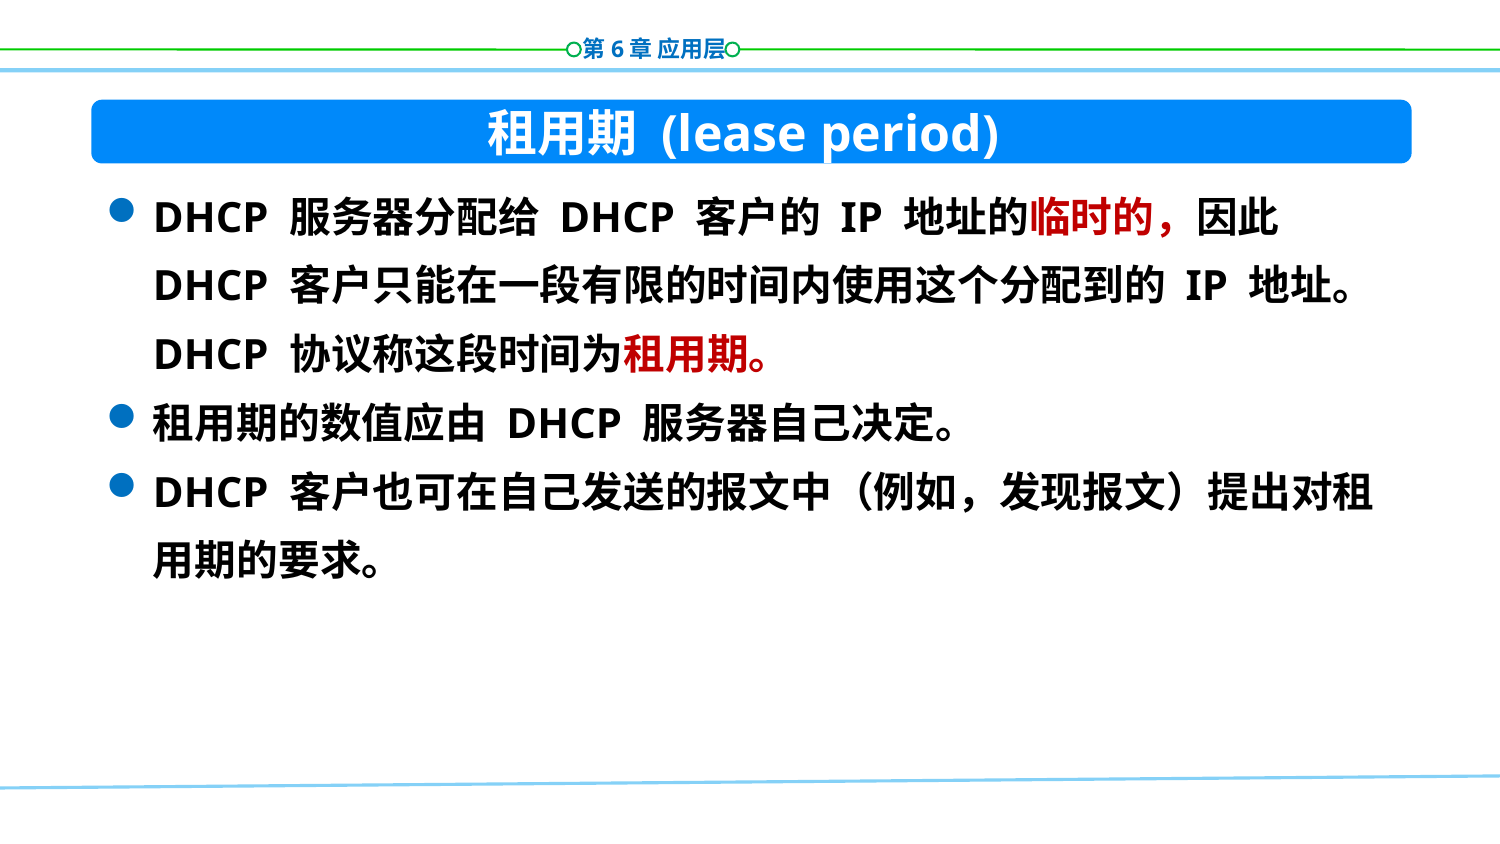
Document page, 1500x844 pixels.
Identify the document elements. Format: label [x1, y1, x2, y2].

text_box [91, 94, 1412, 592]
